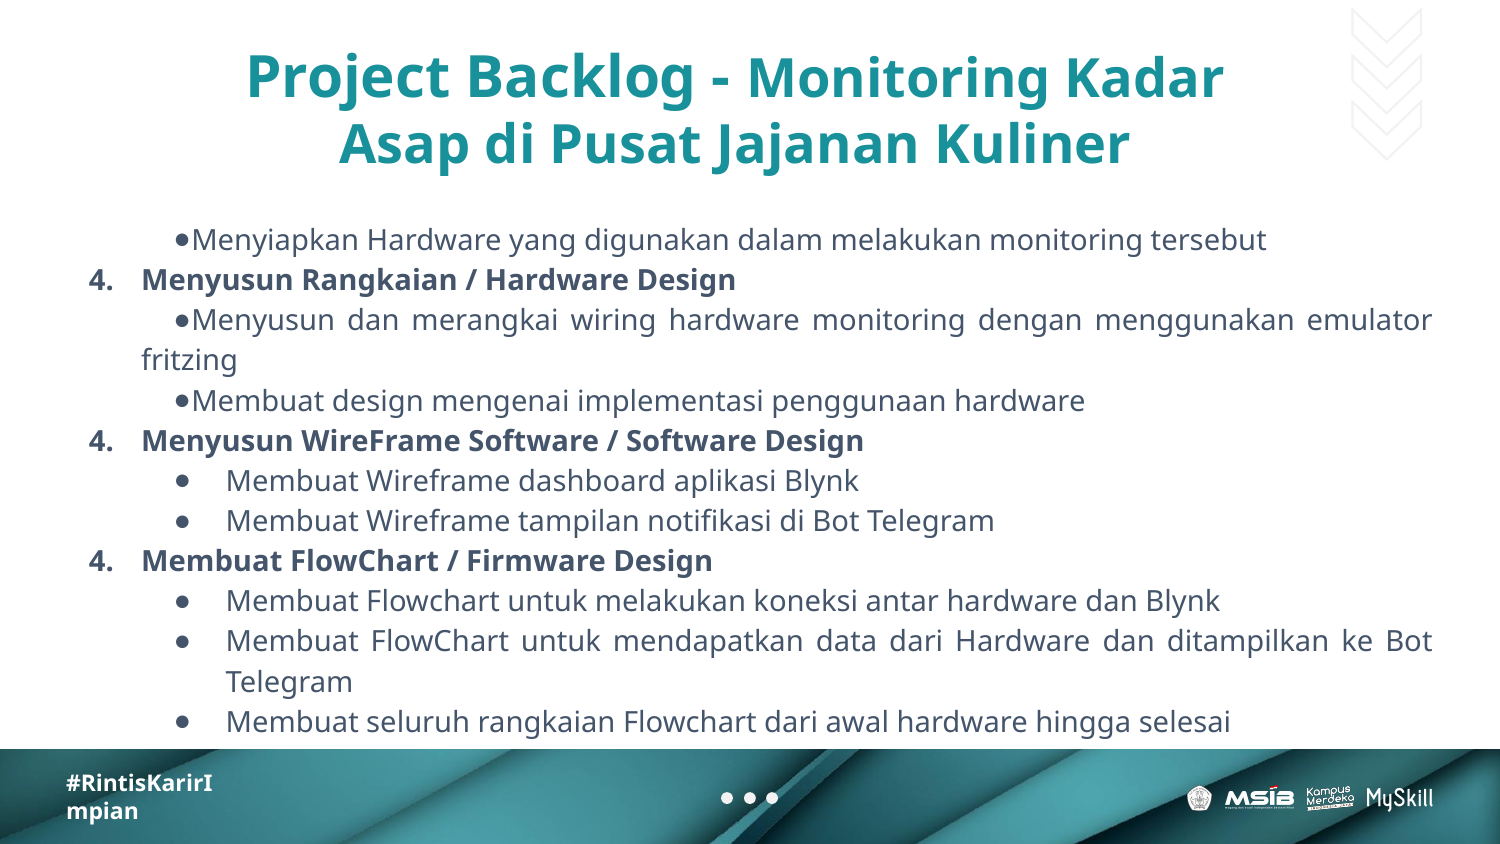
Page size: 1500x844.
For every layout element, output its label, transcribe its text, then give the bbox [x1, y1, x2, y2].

picture [0, 749, 1500, 844]
title Project Backlog - Monitoring Kadar Asap di Pusat Jajanan Kuliner [176, 59, 1296, 154]
subtitle Menyiapkan Hardware yang digunakan dalam melakukan monitoring tersebut Menyusun Rangkaian / Hardware Design Menyusun dan merangkai wiring hardware monitoring dengan menggunakan emulator fritzing Membuat design mengenai implementasi penggunaan hardware Menyusun WireFrame Software / Software Design Membuat Wireframe dashboard aplikasi Blynk Membuat Wireframe tampilan notifikasi di Bot Telegram Membuat FlowChart / Firmware Design Membuat Flowchart untuk melakukan koneksi antar hardware dan Blynk Membuat FlowChart untuk mendapatkan data dari Hardware dan ditampilkan ke Bot Telegram Membuat seluruh rangkaian Flowchart dari awal hardware hingga selesai [51, 208, 1449, 687]
